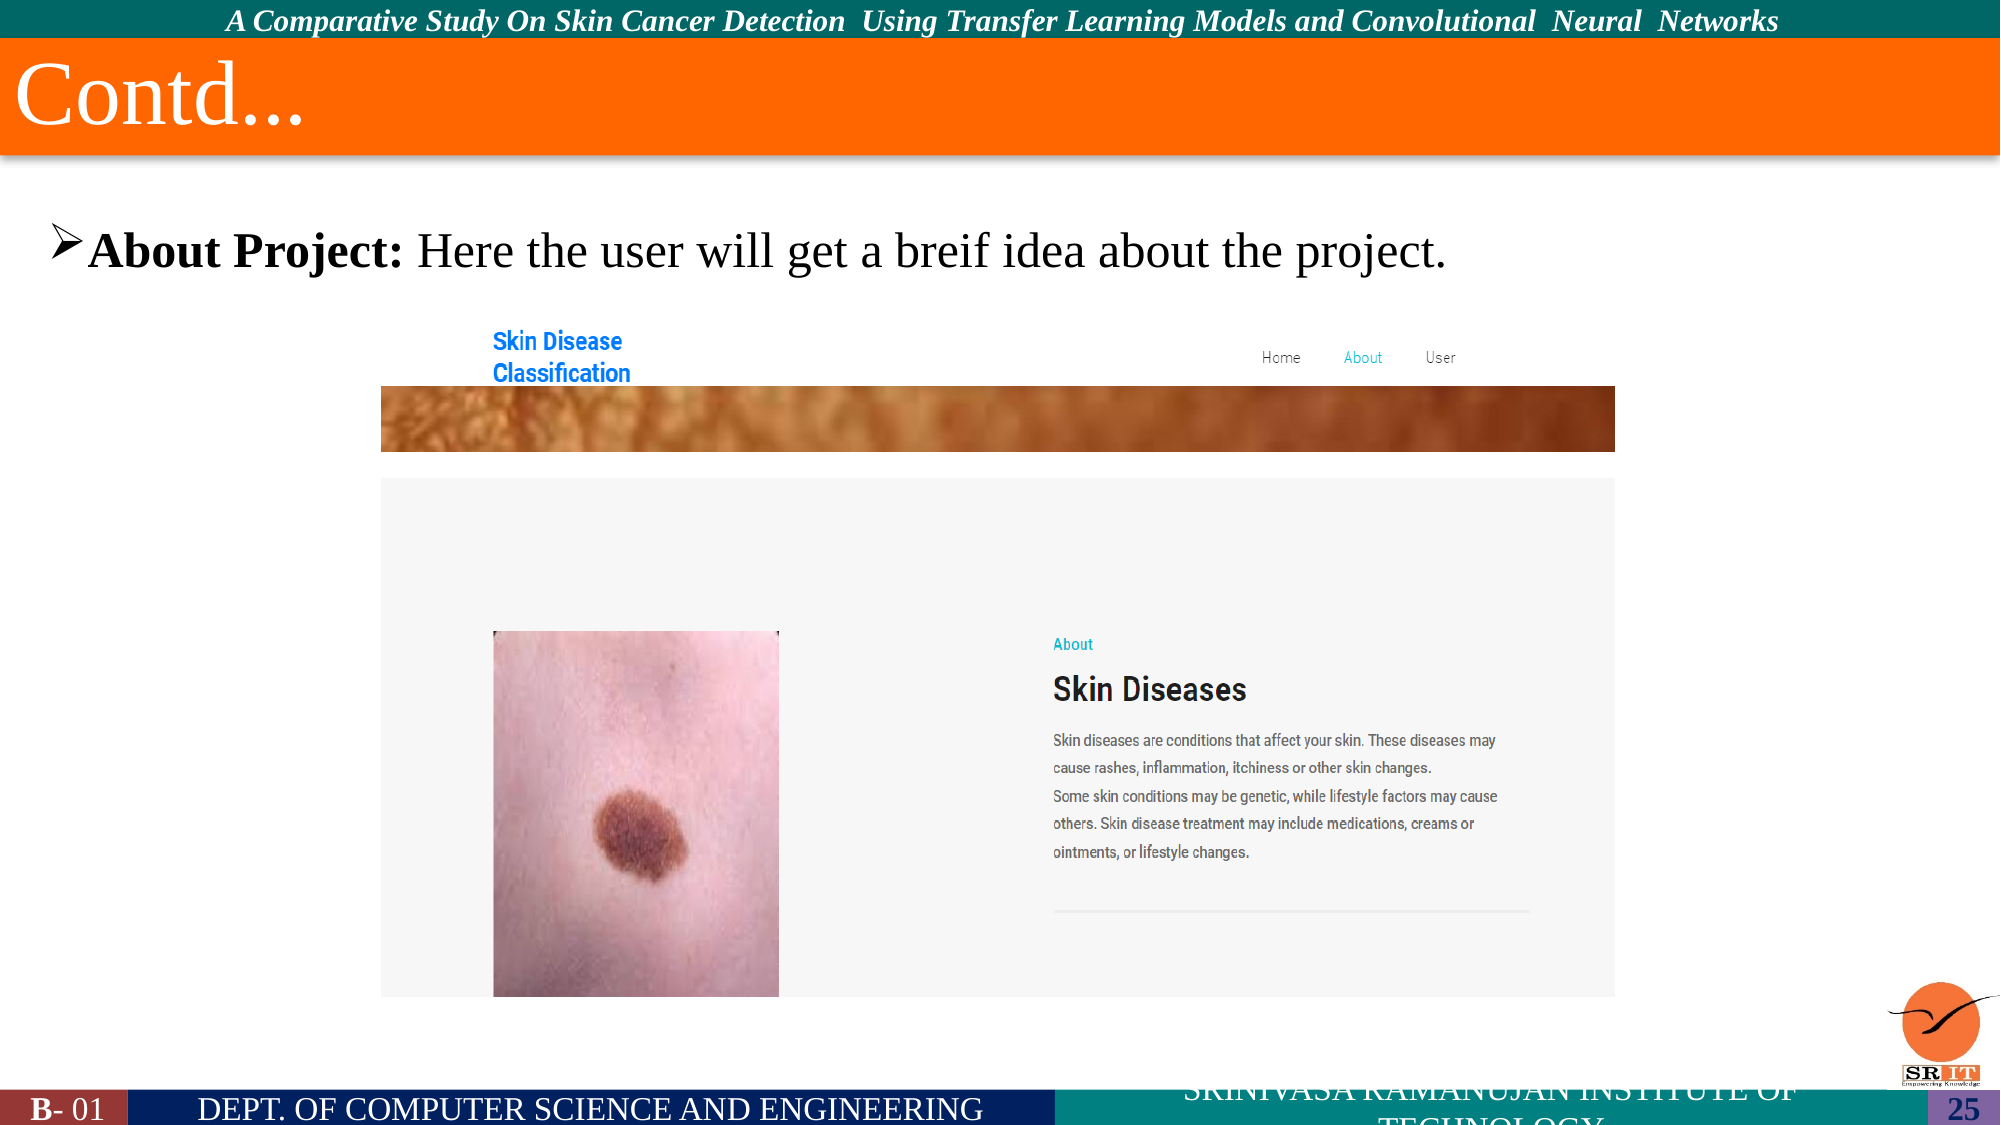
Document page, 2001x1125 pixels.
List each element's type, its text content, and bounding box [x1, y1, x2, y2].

list About Project: Here the user will get a breif idea about the project. [32, 179, 1965, 1065]
picture [381, 308, 1615, 997]
title Contd... [0, 38, 2000, 156]
picture [1887, 977, 2000, 1090]
